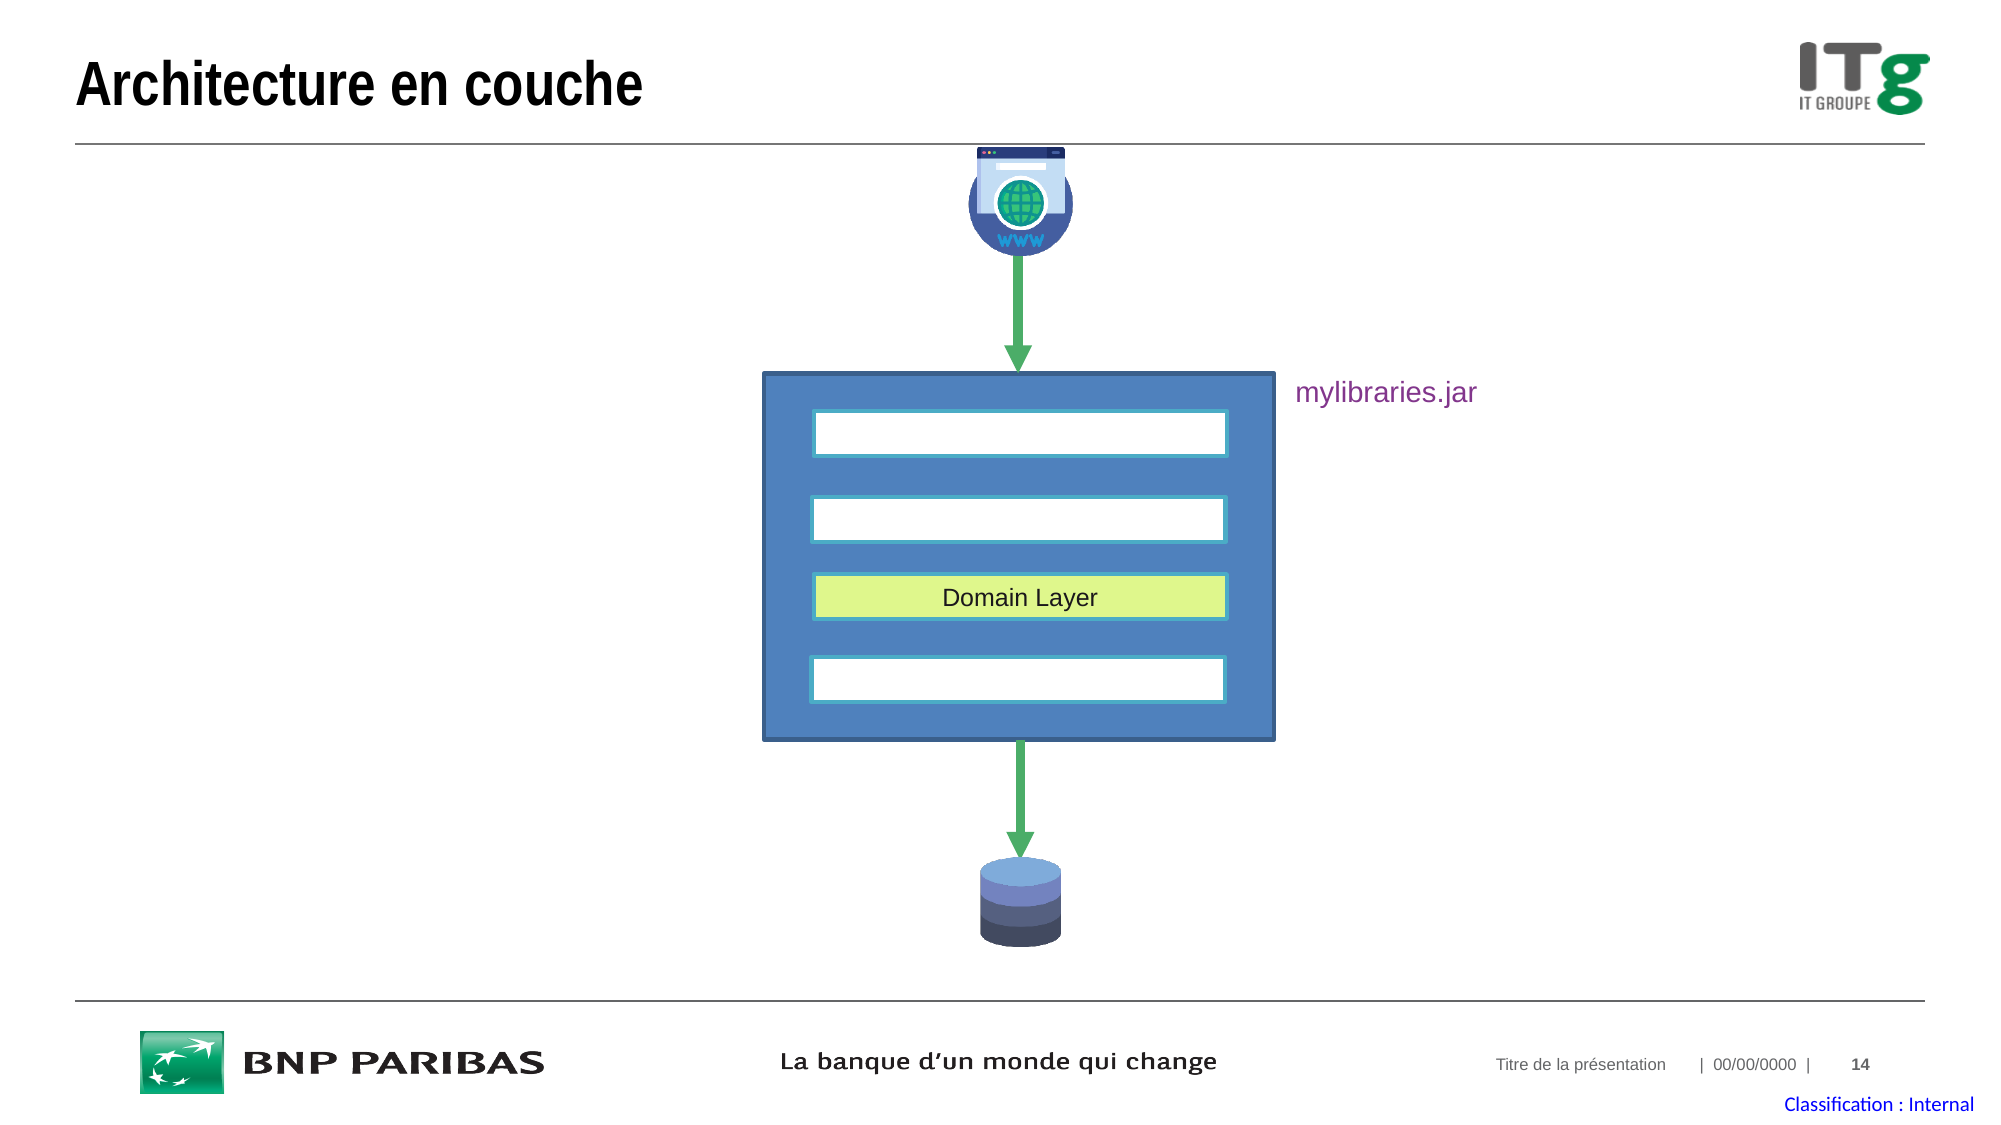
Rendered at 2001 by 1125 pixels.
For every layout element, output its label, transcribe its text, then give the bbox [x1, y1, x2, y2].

text_box [763, 373, 1275, 740]
picture [1926, 42, 1930, 115]
text_box [812, 496, 1226, 543]
footer Titre de la présentation [1225, 1048, 1667, 1079]
slide_number 14 [1830, 1048, 1871, 1079]
picture [782, 1052, 1216, 1075]
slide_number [1677, 1048, 1830, 1079]
picture [140, 1031, 544, 1094]
text_box [811, 656, 1225, 703]
picture [976, 857, 1065, 947]
text_box [813, 410, 1227, 457]
text_box Domain Layer [813, 574, 1227, 619]
title Architecture en couche [74, 18, 1926, 142]
picture [966, 147, 1075, 256]
text_box mylibraries.jar [1295, 373, 1591, 457]
